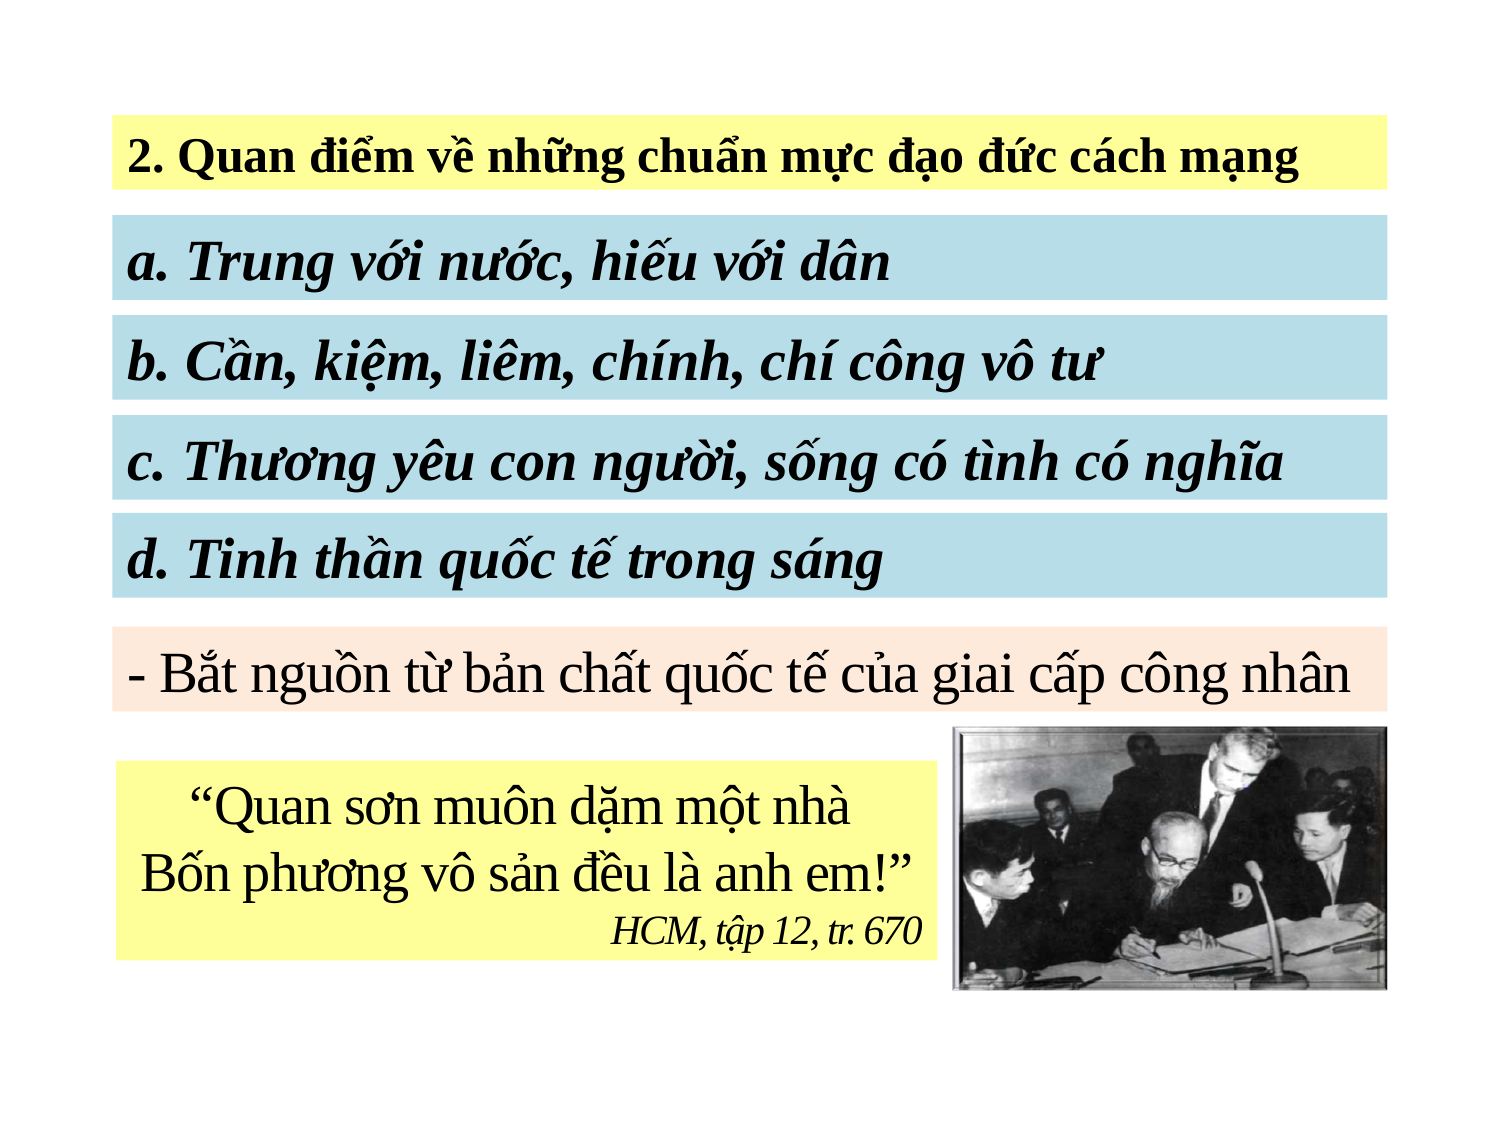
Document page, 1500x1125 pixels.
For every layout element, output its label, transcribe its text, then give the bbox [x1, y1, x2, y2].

text_box “Quan sơn muôn dặm một nhà Bốn phương vô sản đều là anh em!” HCM, tập 12, tr. 670 [115, 760, 938, 961]
text_box d. Tinh thần quốc tế trong sáng [112, 512, 1388, 598]
text_box 2. Quan điểm về những chuẩn mực đạo đức cách mạng [112, 115, 1388, 190]
picture [949, 724, 1388, 991]
text_box a. Trung với nước, hiếu với dân [112, 215, 1388, 300]
text_box b. Cần, kiệm, liêm, chính, chí công vô tư [112, 315, 1388, 400]
text_box c. Thương yêu con người, sống có tình có nghĩa [112, 415, 1388, 500]
text_box - Bắt nguồn từ bản chất quốc tế của giai cấp công nhân [112, 626, 1388, 712]
